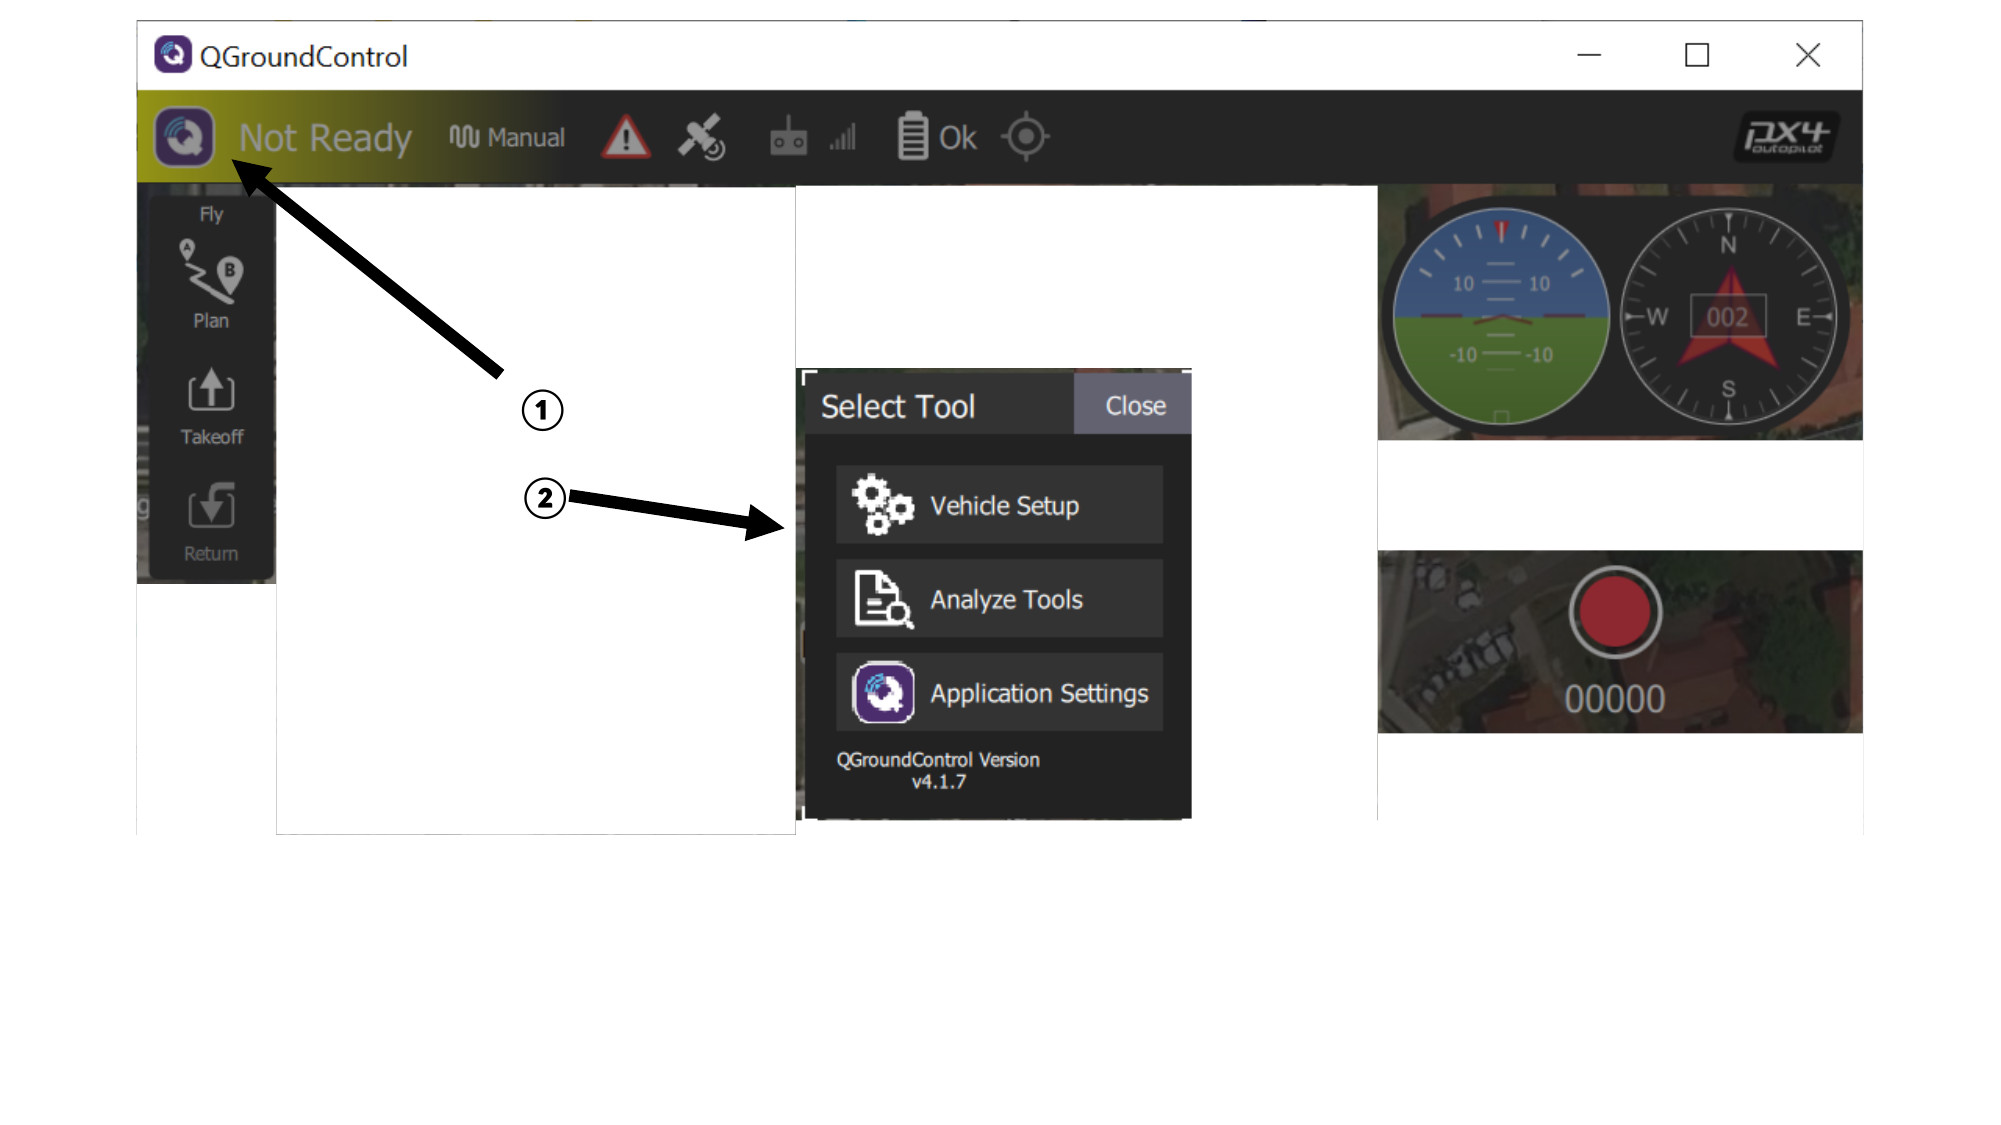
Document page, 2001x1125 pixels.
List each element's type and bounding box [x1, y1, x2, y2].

text_box [569, 495, 785, 529]
text_box [231, 159, 501, 375]
picture [136, 20, 1864, 835]
